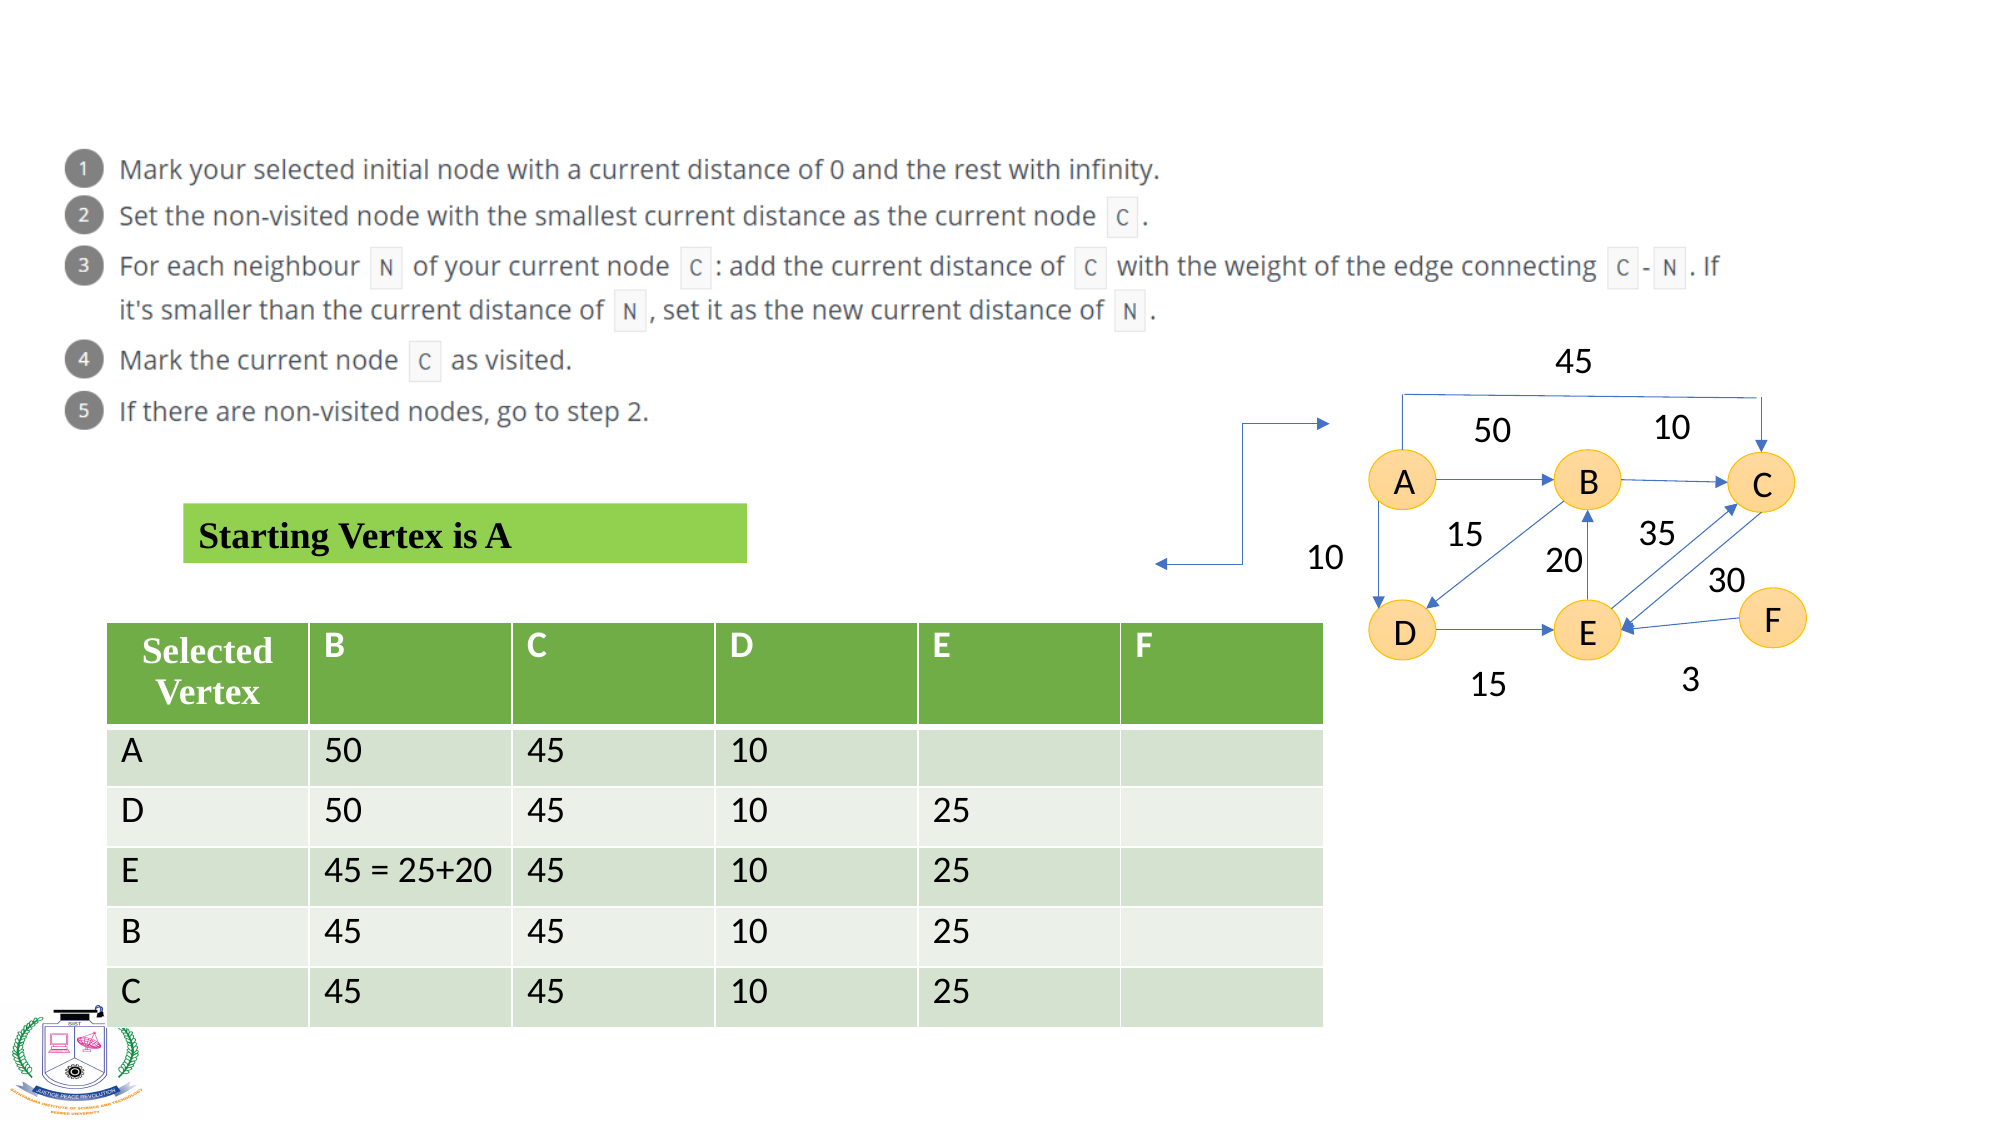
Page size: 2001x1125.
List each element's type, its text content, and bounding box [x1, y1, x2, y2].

table_cell D [107, 788, 308, 846]
table_cell C [107, 968, 308, 1027]
table_cell [1121, 968, 1323, 1027]
table_cell 10 [716, 968, 917, 1027]
table_header Selected Vertex [107, 623, 308, 724]
text_box 3 [1666, 660, 1738, 706]
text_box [1154, 423, 1330, 565]
table_cell 45 [513, 968, 714, 1027]
table_cell 45 [513, 788, 714, 846]
table_cell 45 [310, 908, 511, 966]
table_header B [310, 623, 511, 724]
table_header D [716, 623, 917, 724]
picture [60, 124, 1745, 450]
table_cell E [107, 848, 308, 906]
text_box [1368, 394, 1807, 660]
table_cell 25 [919, 788, 1120, 846]
table_header F [1121, 623, 1323, 724]
table_cell 45 [513, 908, 714, 966]
picture [0, 1002, 144, 1119]
table_cell 45 [513, 730, 714, 786]
table_cell [1121, 848, 1323, 906]
text_box 15 [1454, 660, 1526, 711]
table_cell [1121, 908, 1323, 966]
text_box 10 [1291, 524, 1362, 585]
table_cell 10 [716, 908, 917, 966]
text_box Starting Vertex is A [183, 503, 747, 564]
table_cell 10 [716, 730, 917, 786]
table_cell 25 [919, 908, 1120, 966]
table_cell 10 [716, 788, 917, 846]
table_cell 25 [919, 848, 1120, 906]
table_header E [919, 623, 1120, 724]
table_cell 25 [919, 968, 1120, 1027]
table_cell [919, 730, 1120, 786]
table_cell [1121, 788, 1323, 846]
table_cell A [107, 730, 308, 786]
table_cell 50 [310, 730, 511, 786]
table_cell B [107, 908, 308, 966]
table_cell 50 [310, 788, 511, 846]
table_cell [1121, 730, 1323, 786]
table_cell 45 [310, 968, 511, 1027]
table_header C [513, 623, 714, 724]
table_cell 45 = 25+20 [310, 848, 511, 906]
table_cell 45 [513, 848, 714, 906]
table_cell 10 [716, 848, 917, 906]
